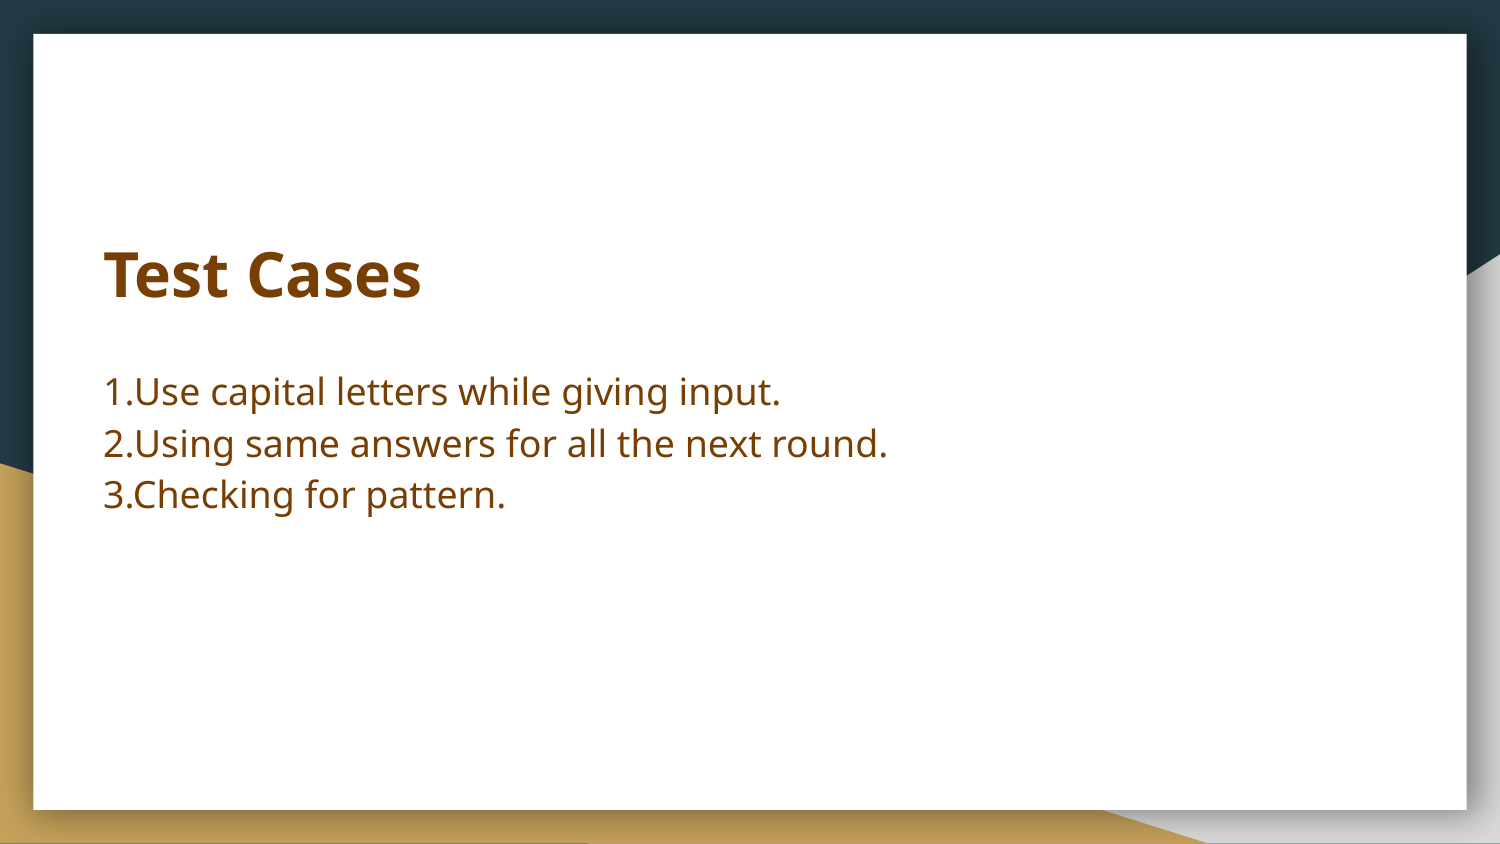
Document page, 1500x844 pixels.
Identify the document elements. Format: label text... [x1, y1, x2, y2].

text_box Test Cases 1.Use capital letters while giving input. 2.Using same answers for all the next round. 3.Checking for pattern. [88, 41, 1447, 654]
